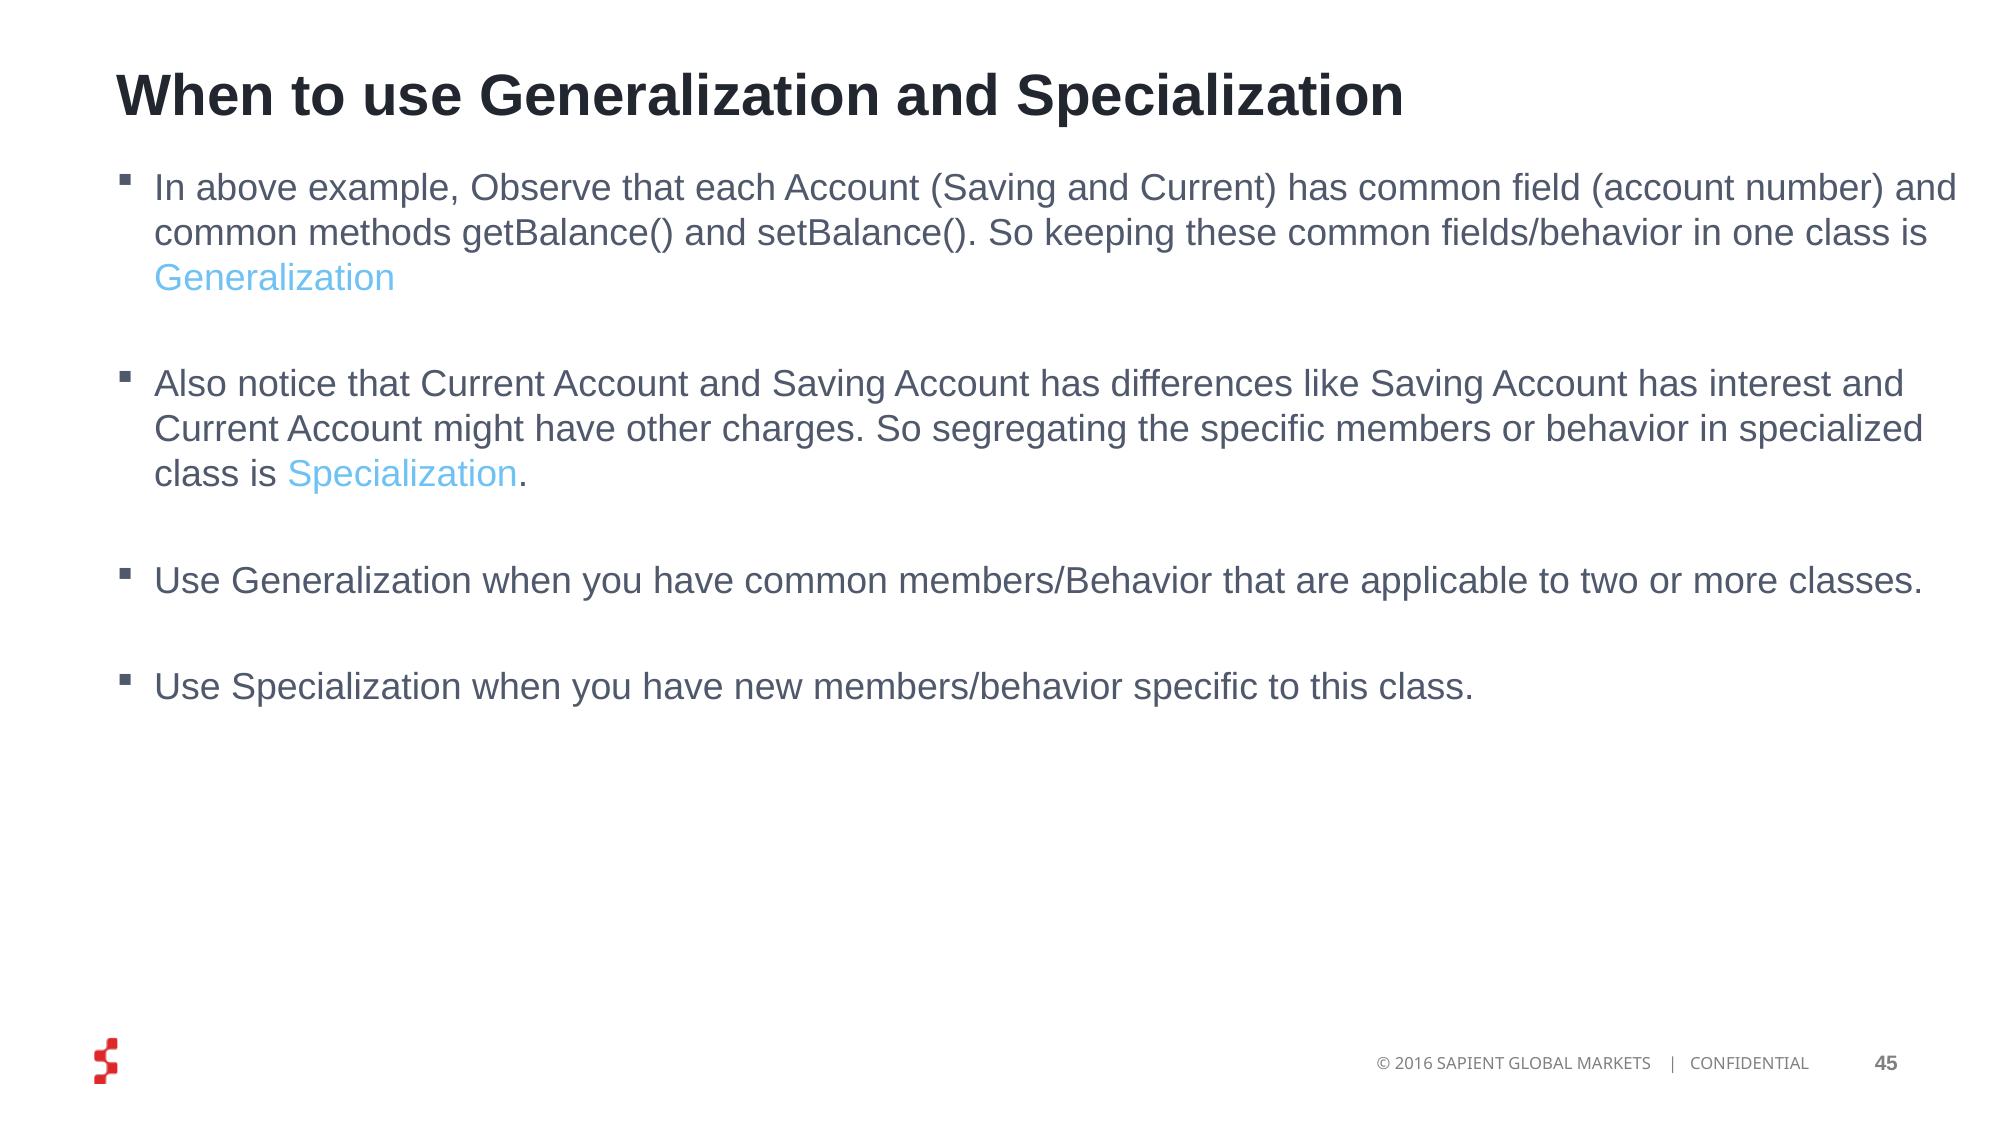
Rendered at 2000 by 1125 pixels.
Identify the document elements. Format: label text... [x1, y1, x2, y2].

title When to use Generalization and Specialization [116, 50, 1967, 162]
list In above example, Observe that each Account (Saving and Current) has common field (account number) and common methods getBalance() and setBalance(). So keeping these common fields/behavior in one class is Generalization Also notice that Current Account and Saving Account has differences like Saving Account has interest and Current Account might have other charges. So segregating the specific members or behavior in specialized class is Specialization. Use Generalization when you have common members/Behavior that are applicable to two or more classes. Use Specialization when you have new members/behavior specific to this class. [116, 162, 1967, 1038]
